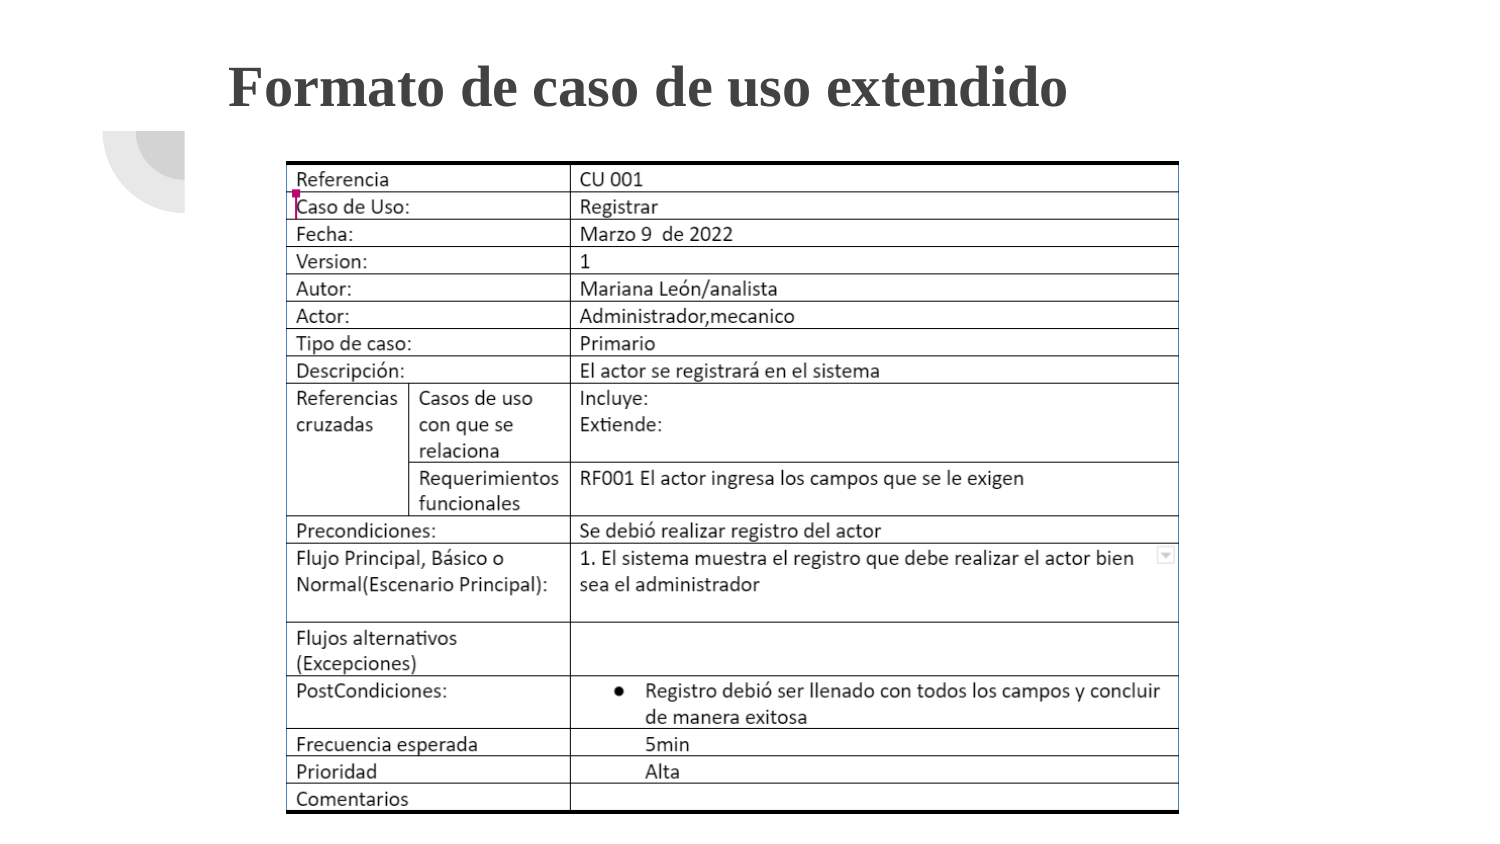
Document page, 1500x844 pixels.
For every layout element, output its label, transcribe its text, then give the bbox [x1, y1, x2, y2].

title Formato de caso de uso extendido [213, 33, 1368, 198]
picture [284, 161, 1180, 814]
